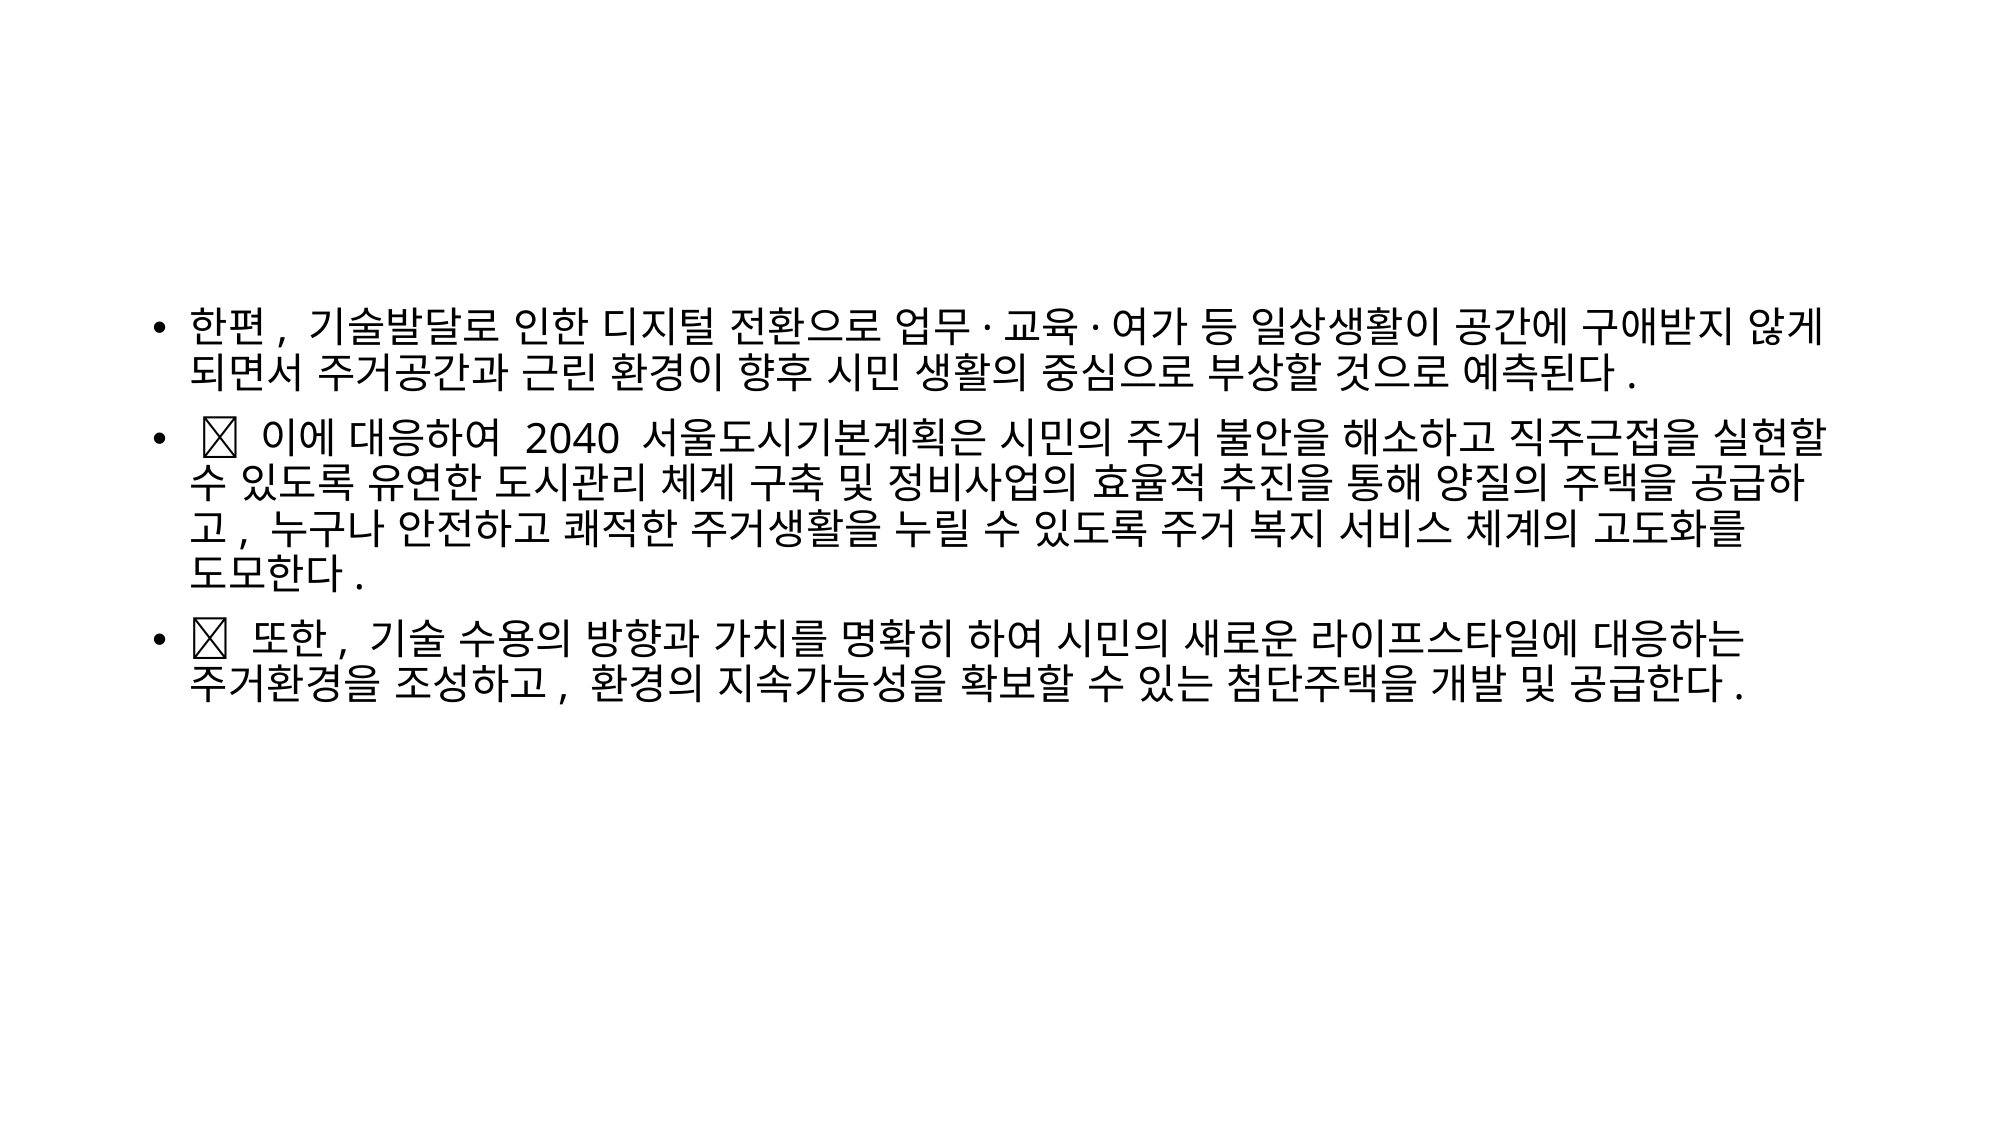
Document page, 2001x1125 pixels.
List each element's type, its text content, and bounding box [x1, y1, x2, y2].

list 한편, 기술발달로 인한 디지털 전환으로 업무·교육·여가 등 일상생활이 공간에 구애받지 않게 되면서 주거공간과 근린 환경이 향후 시민 생활의 중심으로 부상할 것으로 예측된다.  이에 대응하여 2040 서울도시기본계획은 시민의 주거 불안을 해소하고 직주근접을 실현할 수 있도록 유연한 도시관리 체계 구축 및 정비사업의 효율적 추진을 통해 양질의 주택을 공급하고, 누구나 안전하고 쾌적한 주거생활을 누릴 수 있도록 주거 복지 서비스 체계의 고도화를 도모한다.  또한, 기술 수용의 방향과 가치를 명확히 하여 시민의 새로운 라이프스타일에 대응하는 주거환경을 조성하고, 환경의 지속가능성을 확보할 수 있는 첨단주택을 개발 및 공급한다. [137, 299, 1863, 1014]
